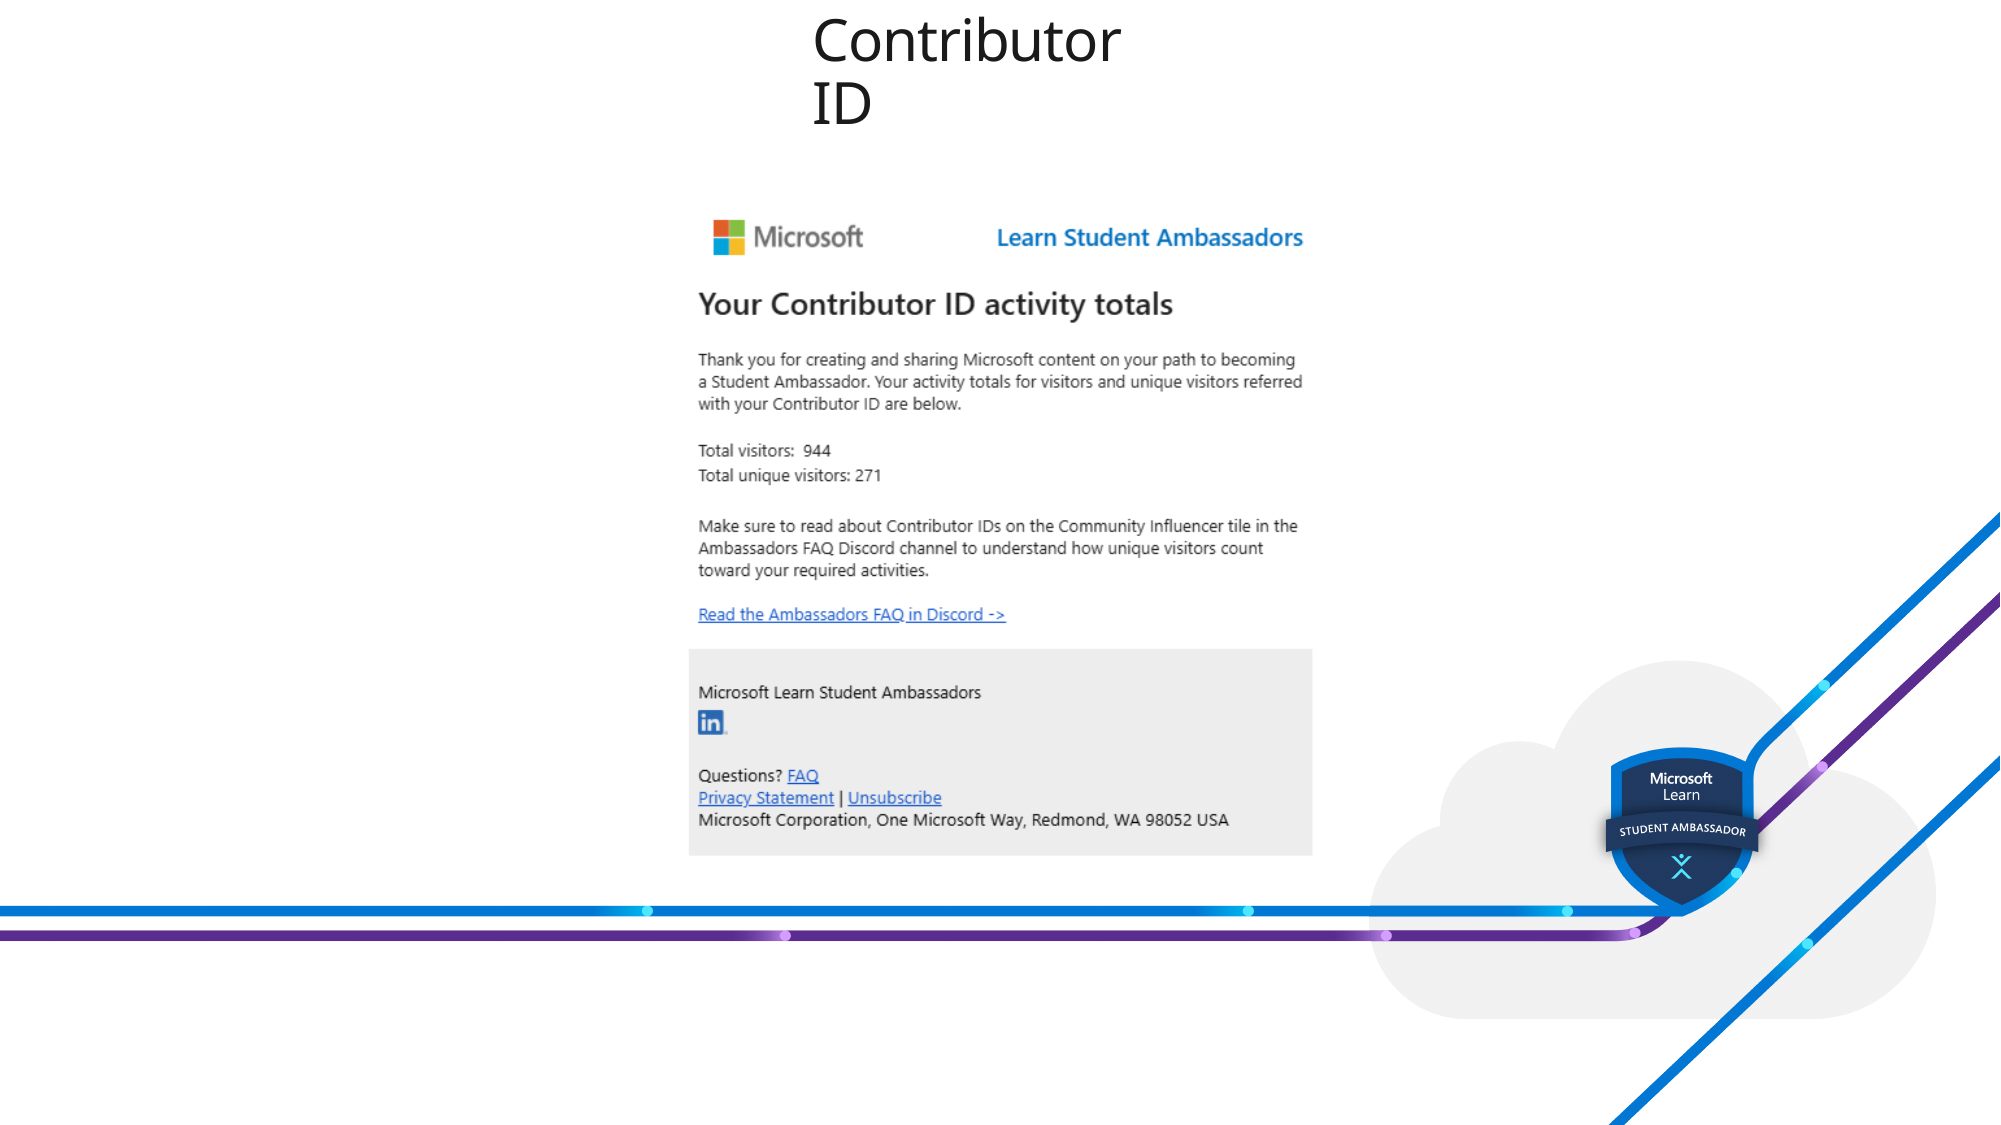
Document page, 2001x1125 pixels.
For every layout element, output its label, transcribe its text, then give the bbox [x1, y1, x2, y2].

title Contributor ID [812, 73, 1188, 138]
picture [0, 185, 2000, 1125]
